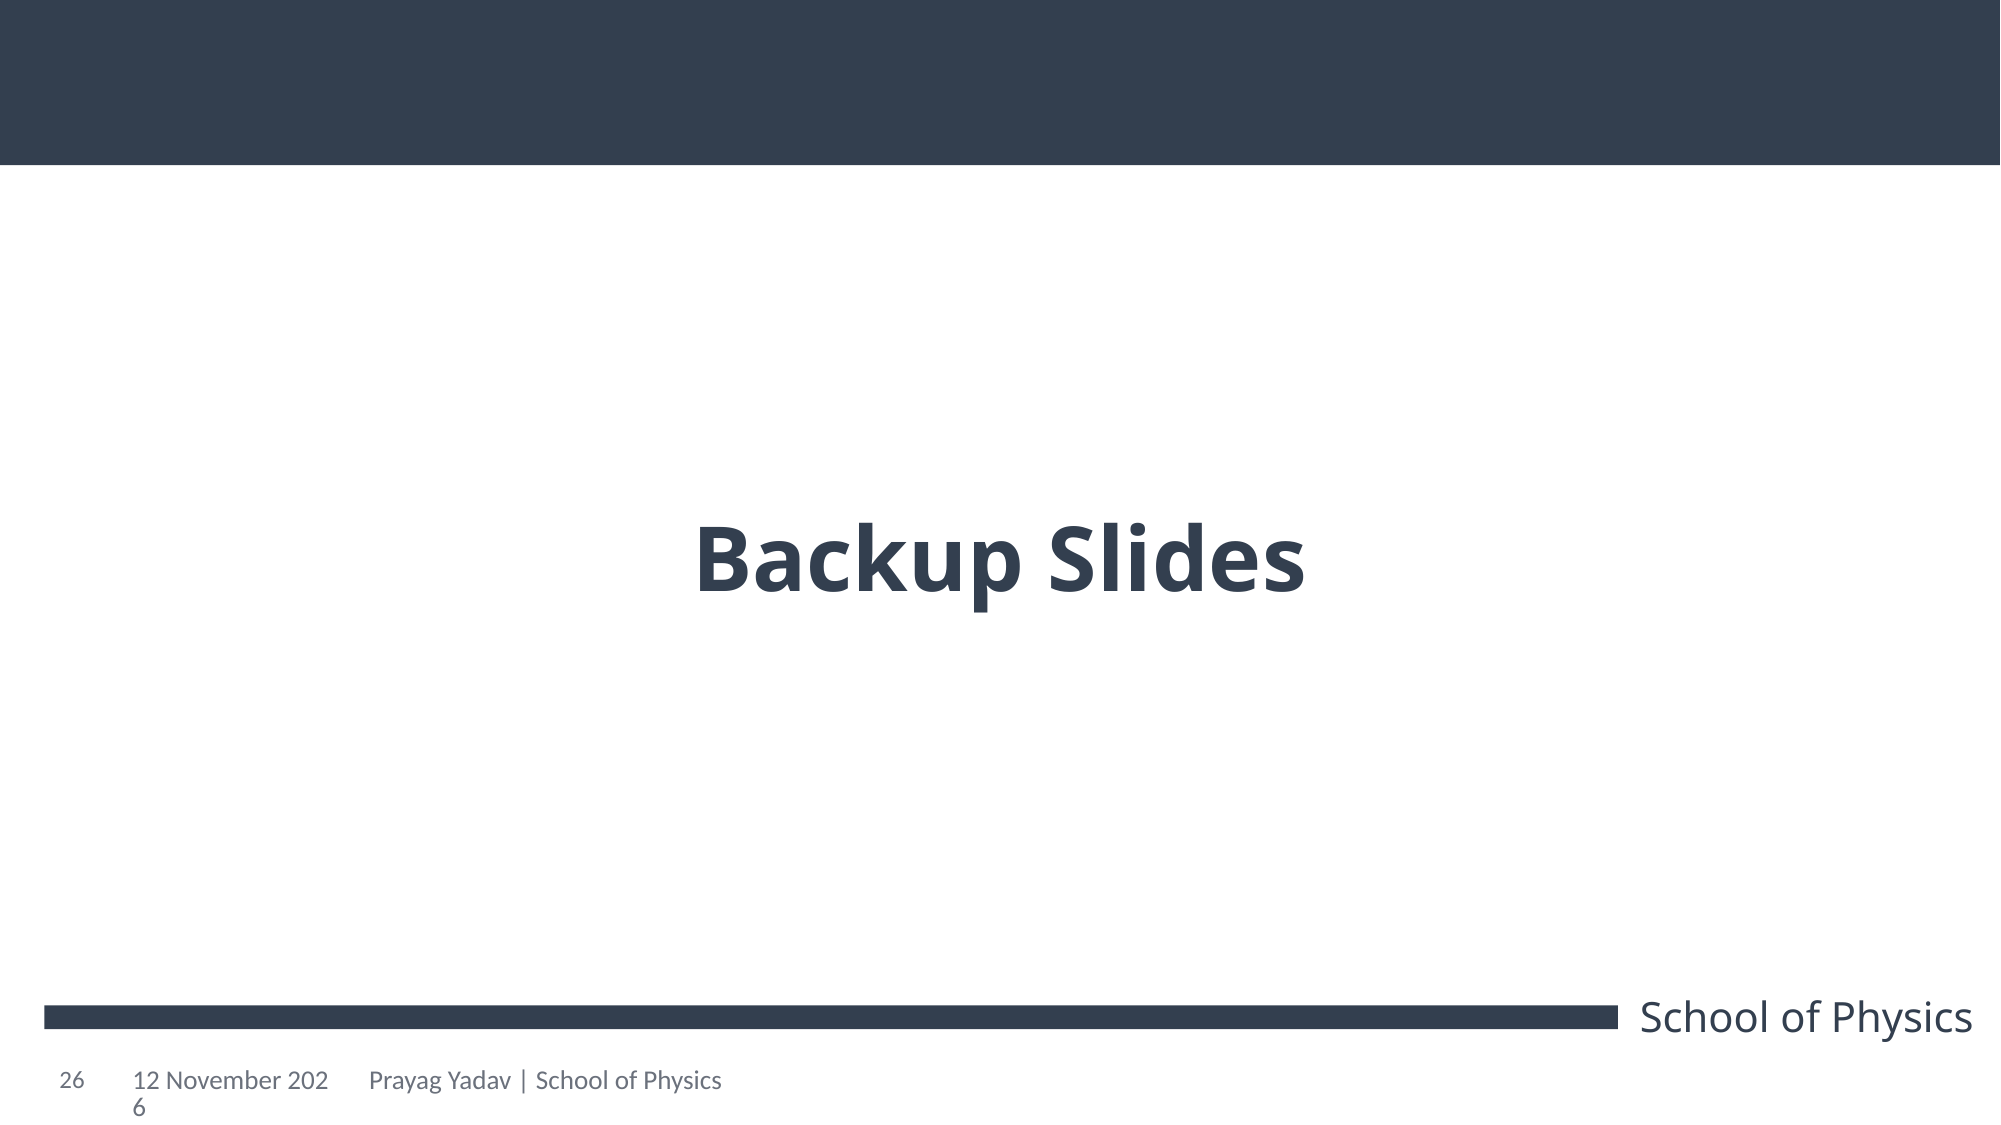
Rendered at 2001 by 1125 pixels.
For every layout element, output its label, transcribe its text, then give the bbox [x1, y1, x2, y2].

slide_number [117, 1048, 354, 1109]
title Backup Slides [93, 506, 1907, 619]
footer Prayag Yadav | School of Physics [354, 1048, 1030, 1109]
slide_number 26 [44, 1048, 111, 1109]
